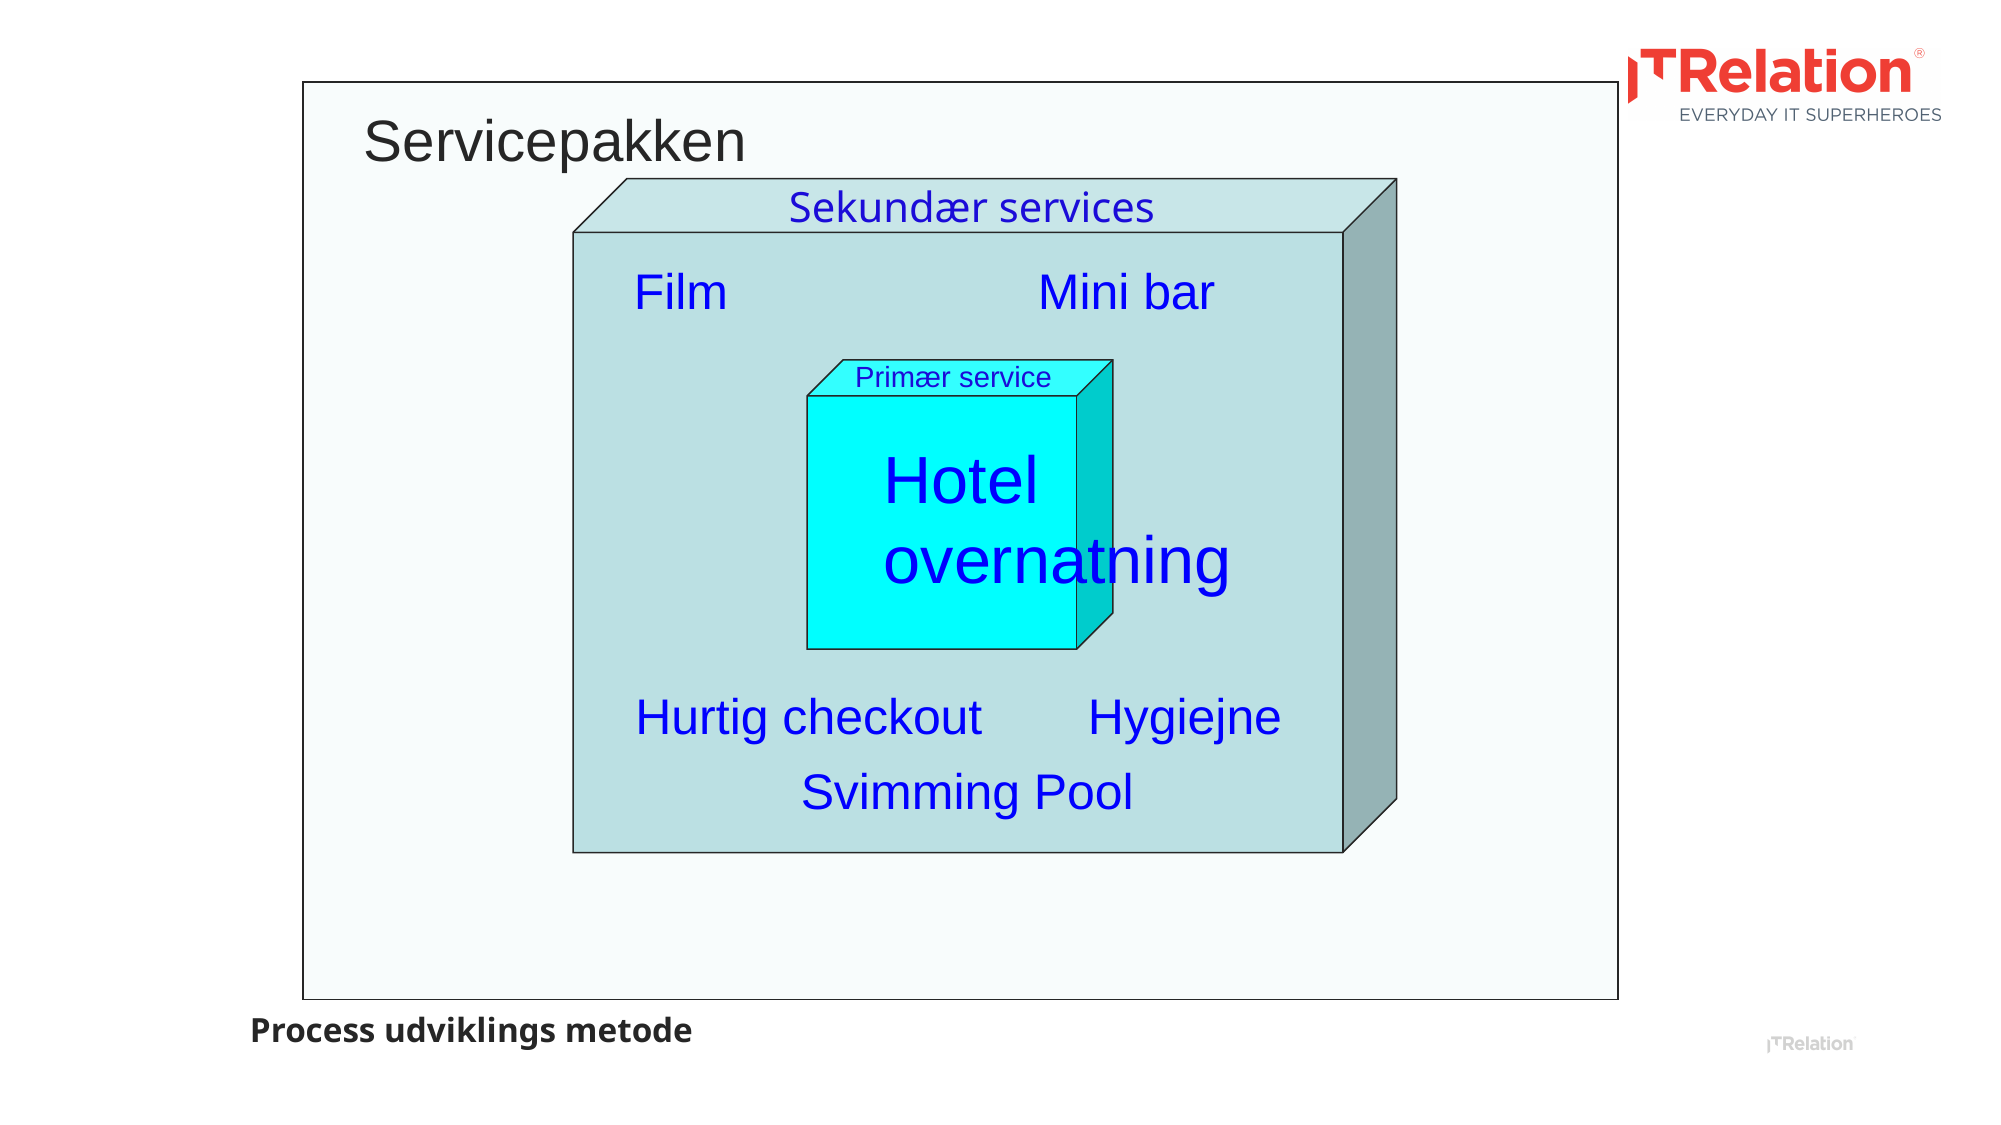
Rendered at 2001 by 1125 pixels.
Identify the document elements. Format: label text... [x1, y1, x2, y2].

text_box [303, 82, 1619, 1000]
picture [1628, 48, 1941, 121]
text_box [572, 178, 1397, 853]
text_box Servicepakken [349, 95, 763, 181]
title Process udviklings metode [249, 1009, 1198, 1110]
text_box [806, 351, 1113, 650]
